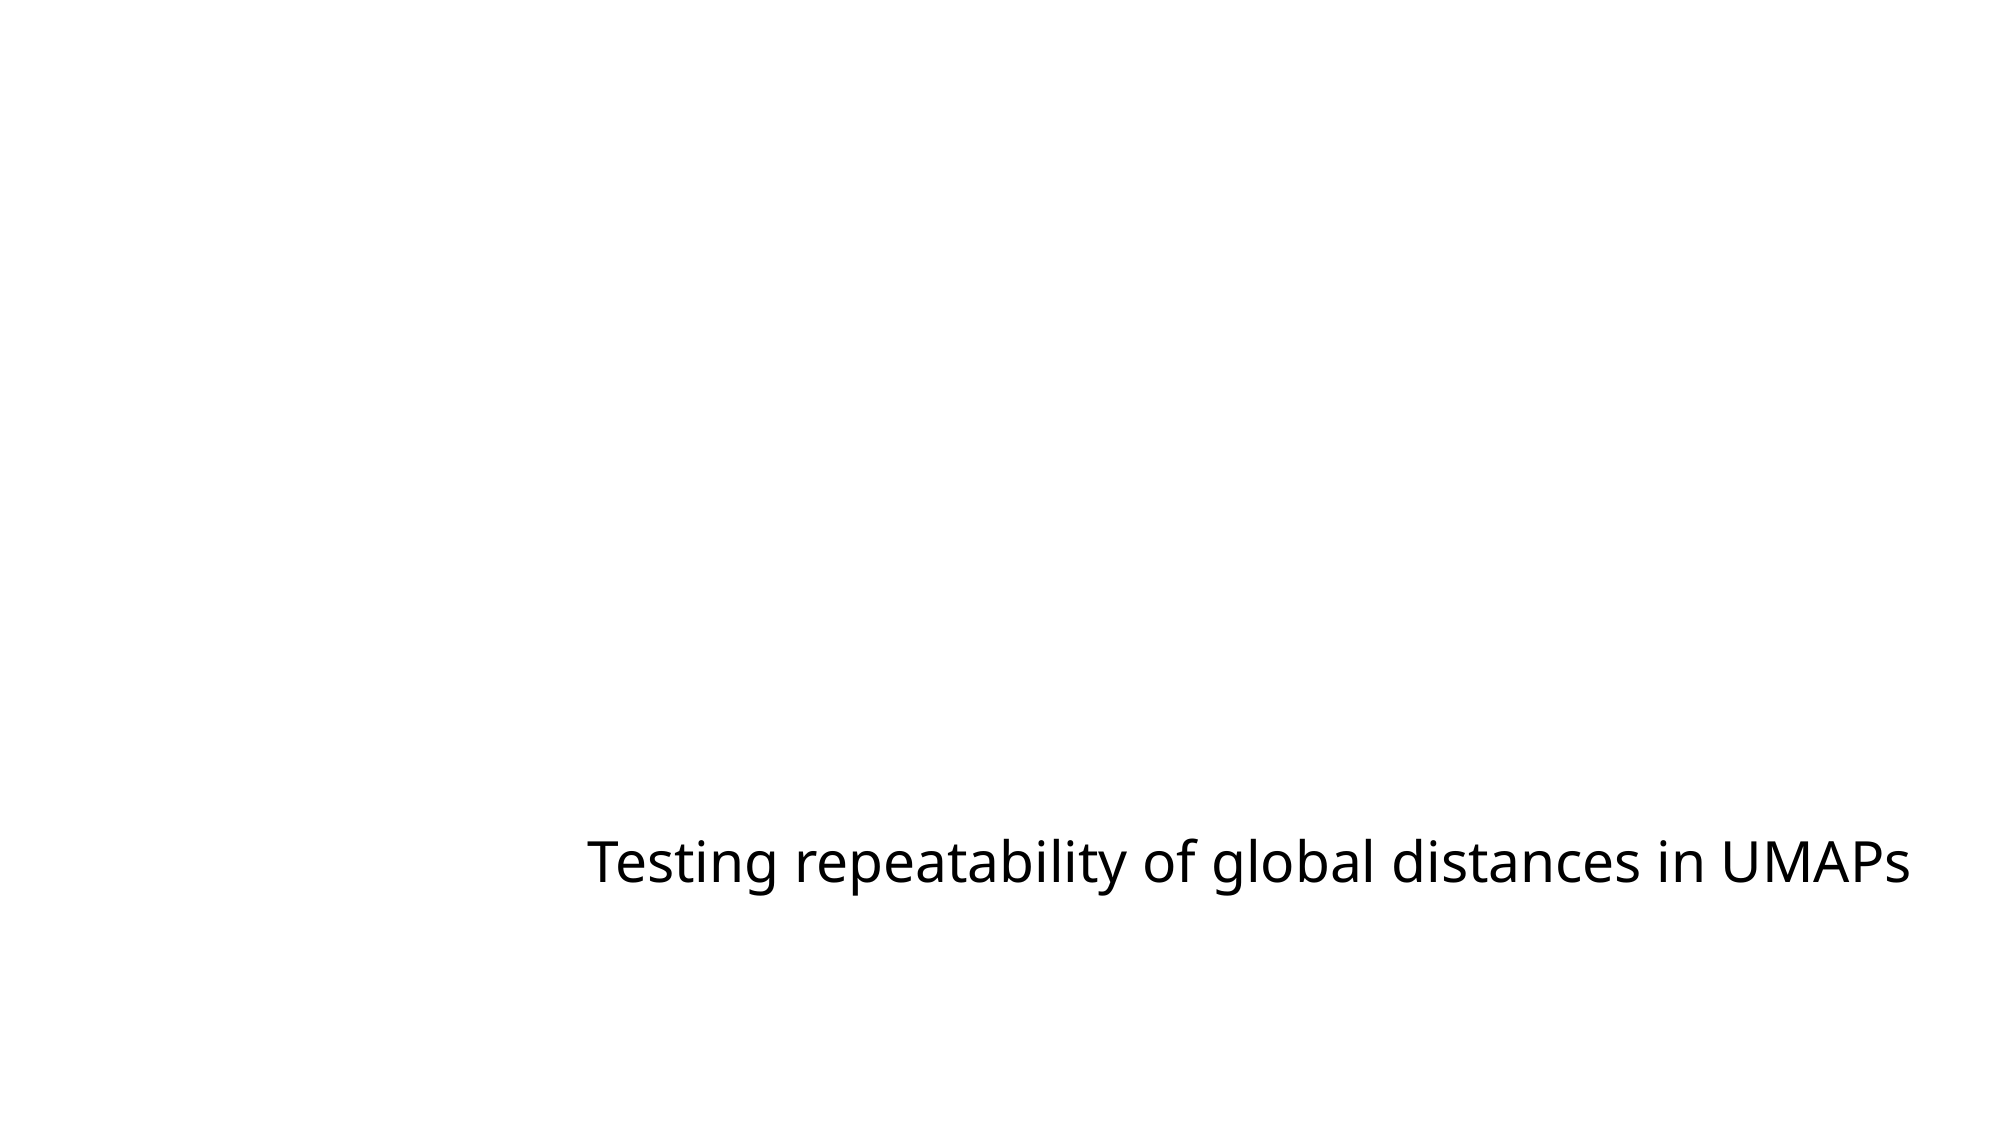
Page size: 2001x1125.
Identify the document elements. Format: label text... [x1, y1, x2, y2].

title Testing repeatability of global distances in UMAPs [563, 811, 1938, 902]
